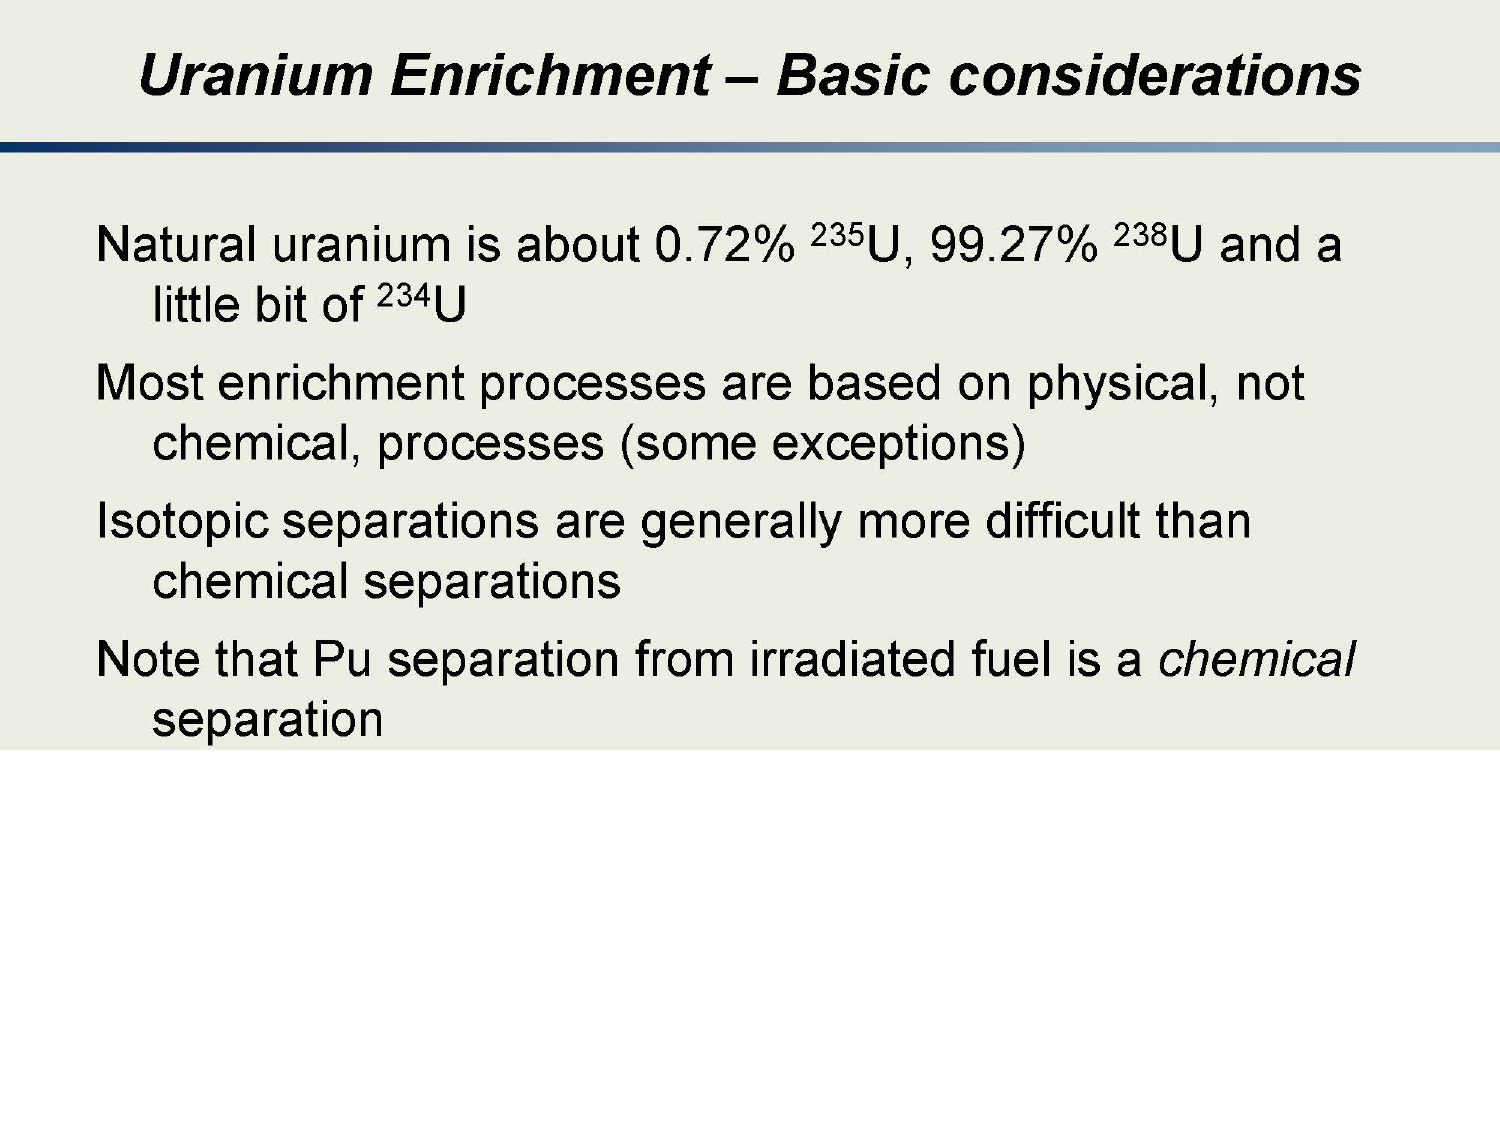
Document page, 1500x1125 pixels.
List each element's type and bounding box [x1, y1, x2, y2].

picture [0, 0, 1500, 751]
